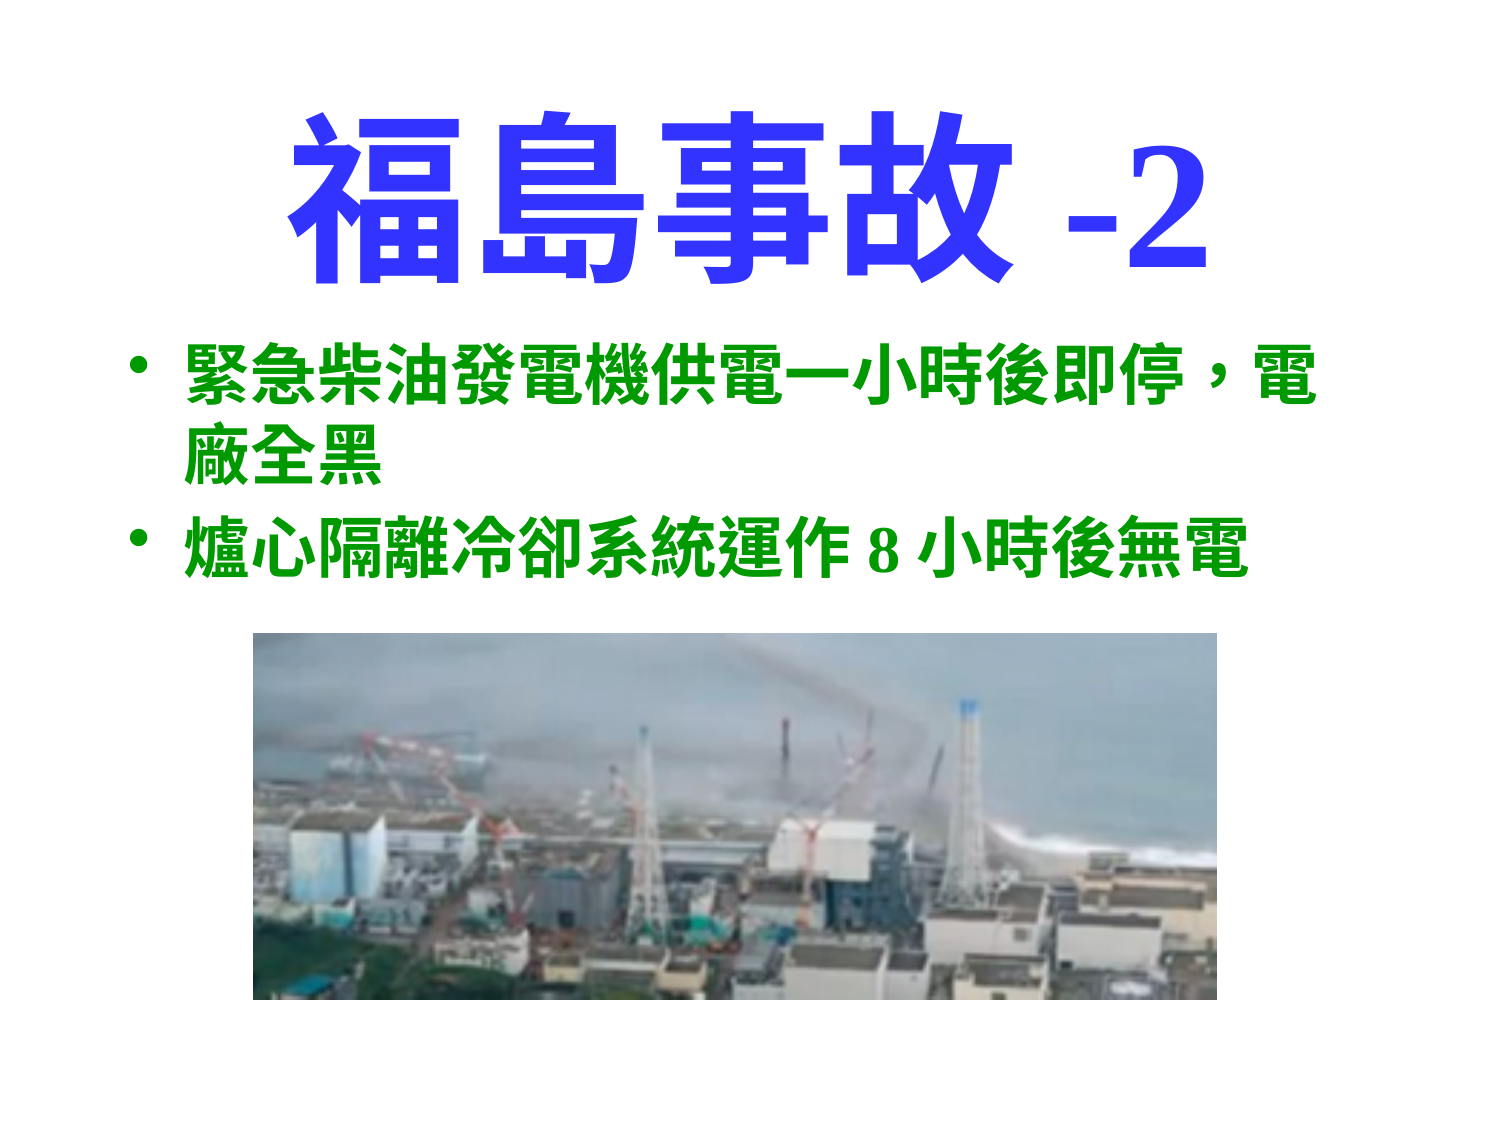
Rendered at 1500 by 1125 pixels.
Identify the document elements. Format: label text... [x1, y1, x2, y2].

title 福島事故-2 [112, 99, 1388, 288]
list 緊急柴油發電機供電一小時後即停，電廠全黑 爐心隔離冷卻系統運作8小時後無電 [112, 324, 1388, 1000]
picture [253, 632, 1217, 1001]
